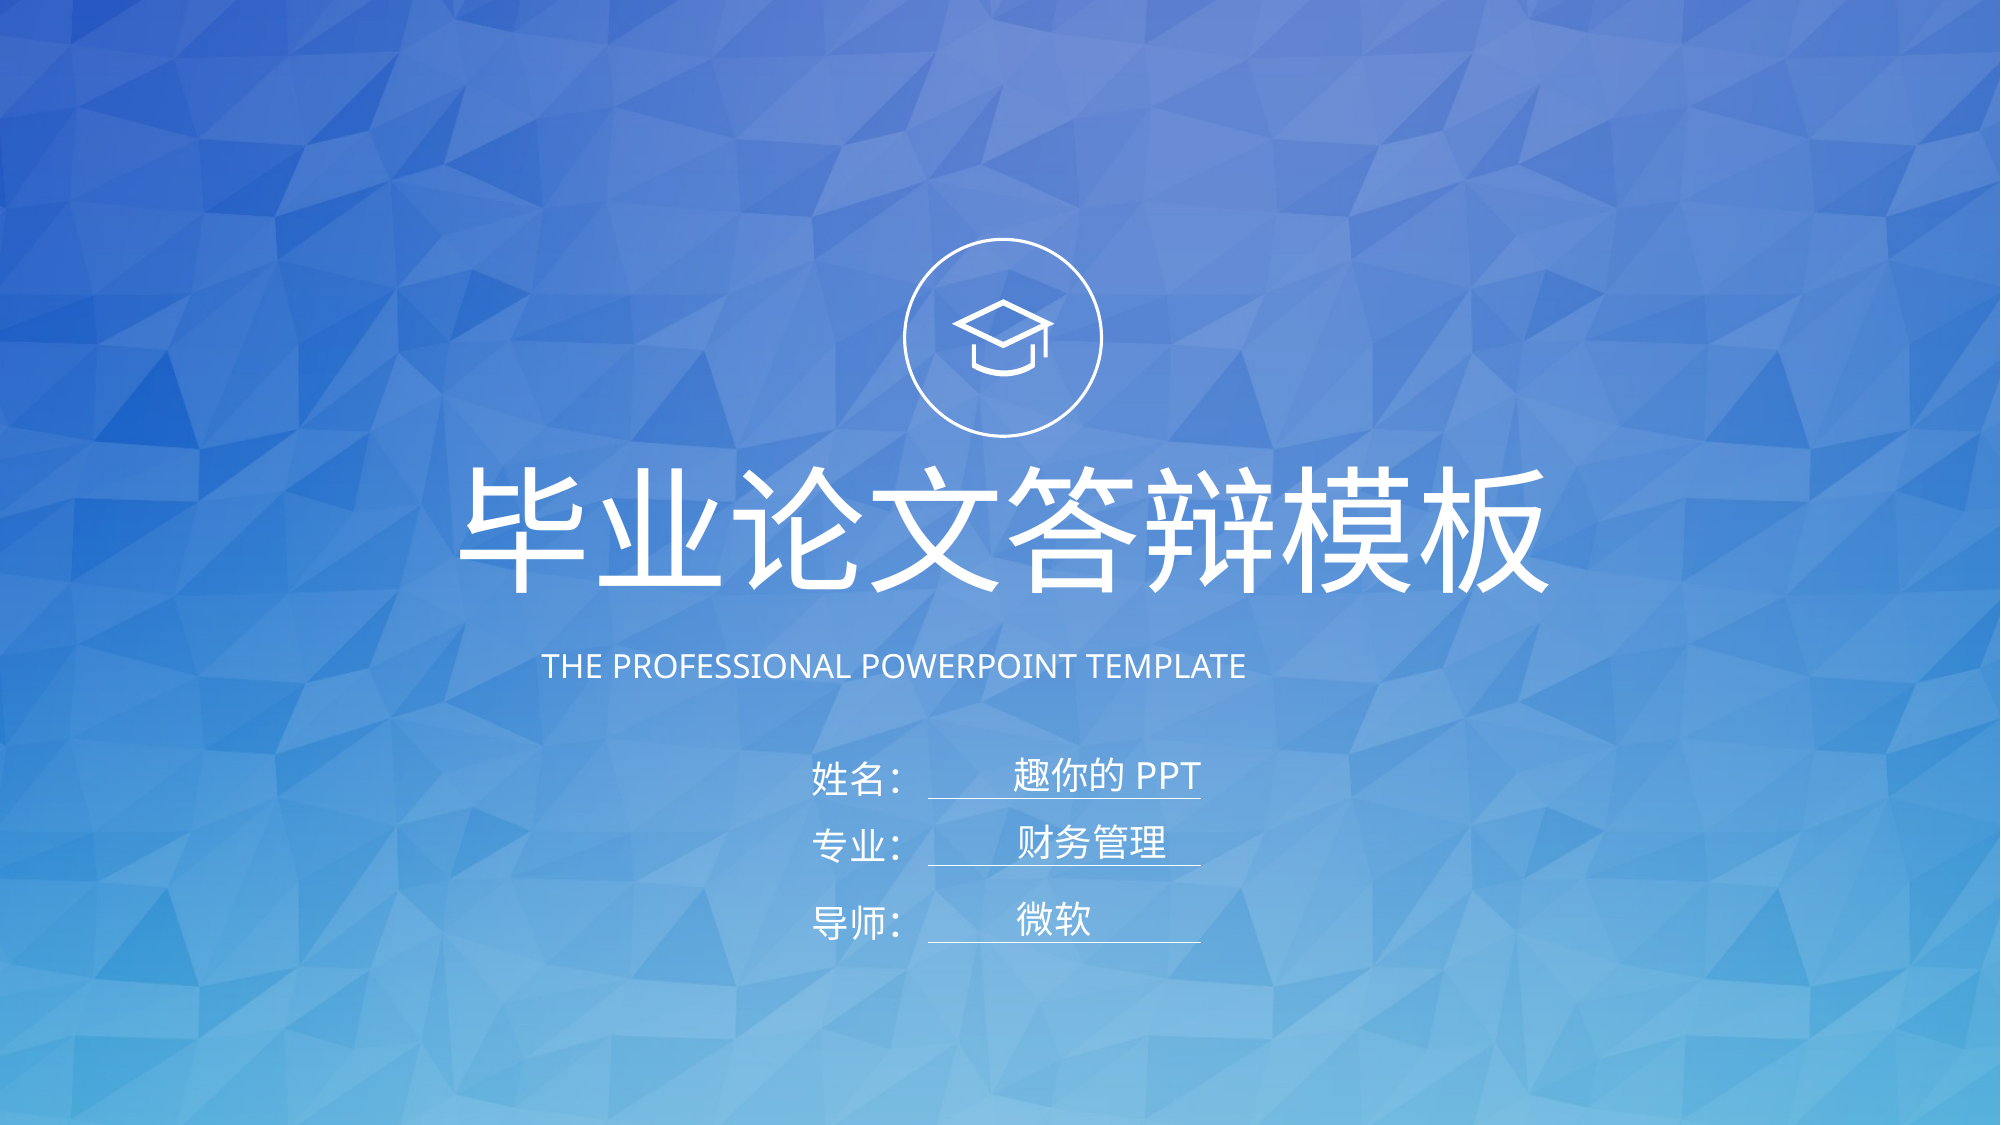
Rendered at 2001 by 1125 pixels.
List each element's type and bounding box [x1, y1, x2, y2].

text_box [904, 239, 1102, 437]
picture [0, 0, 2000, 1125]
text_box [796, 745, 1214, 953]
